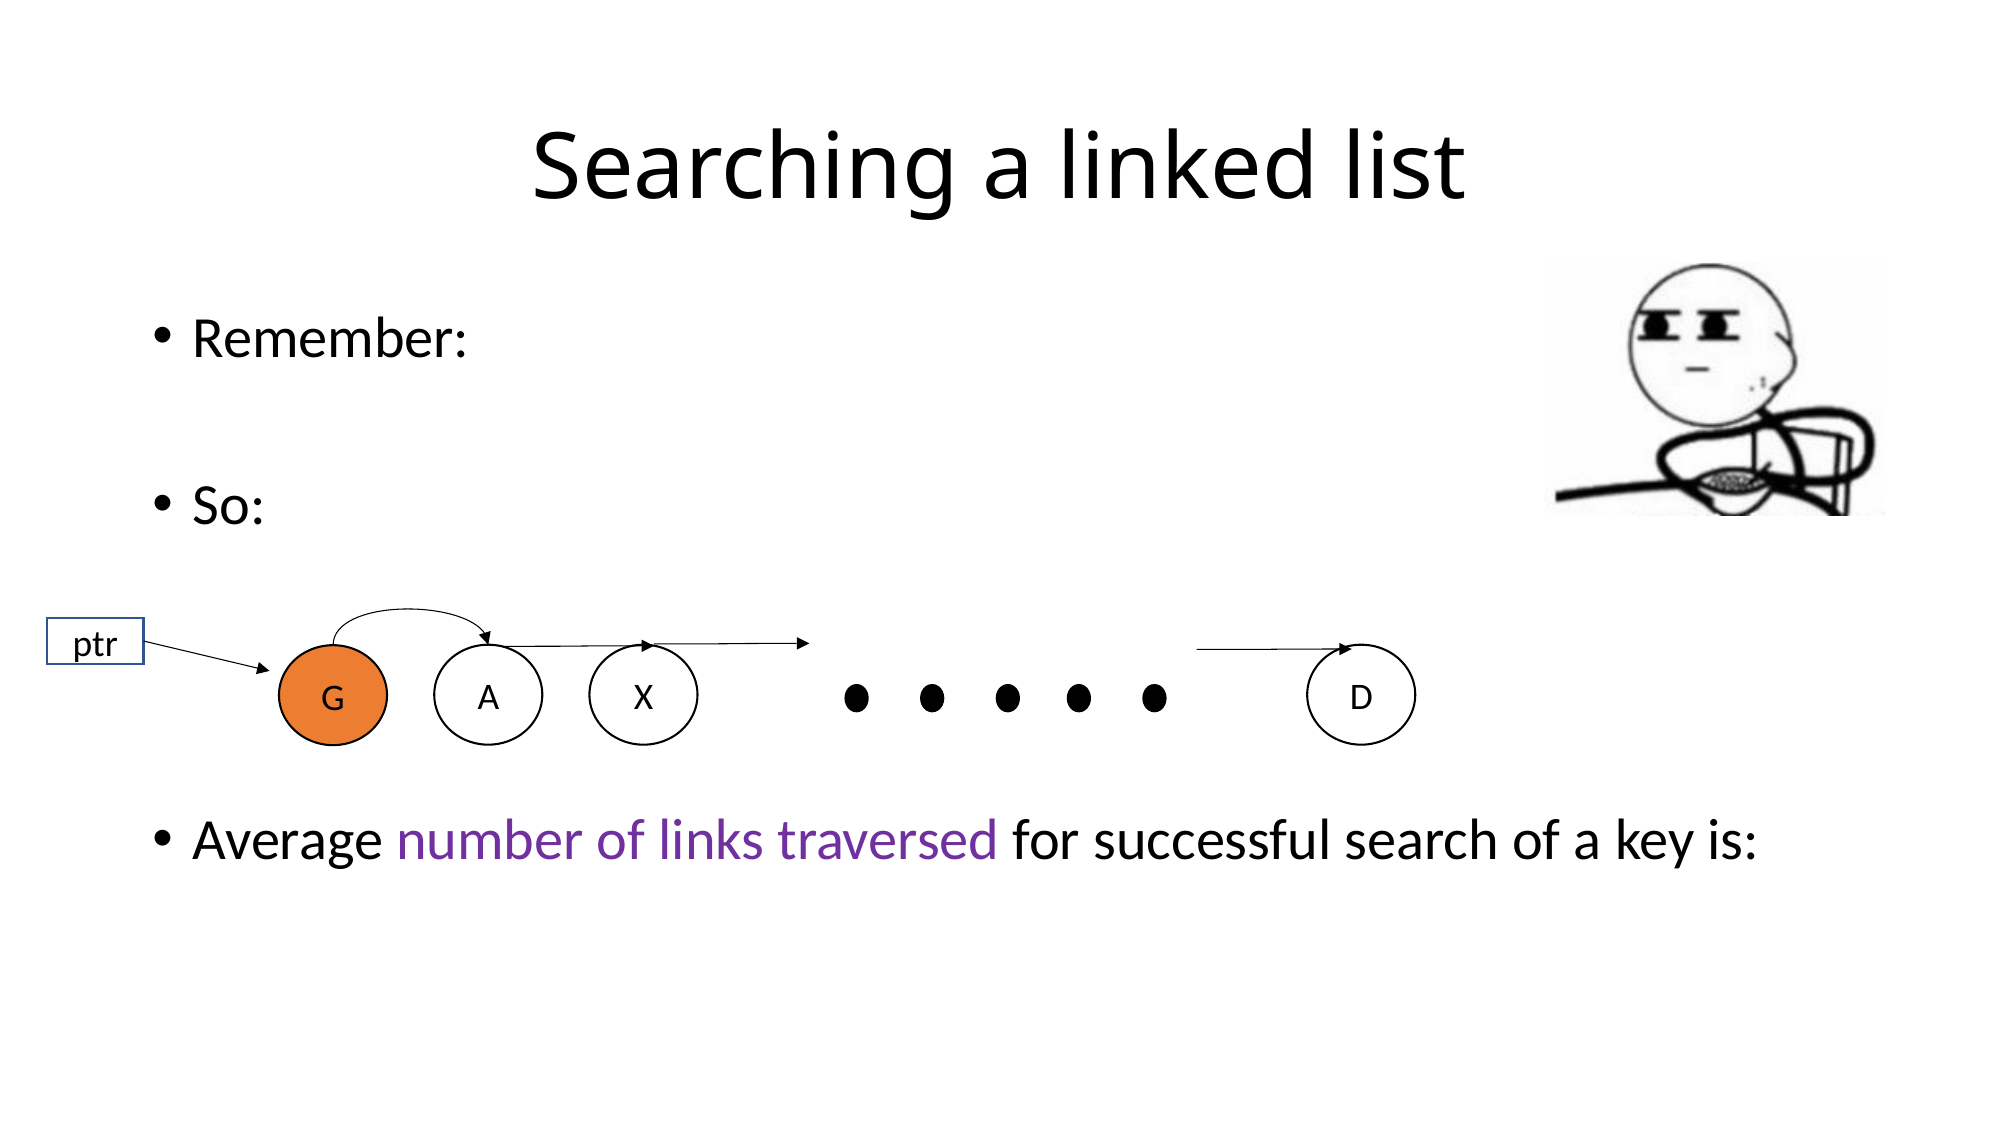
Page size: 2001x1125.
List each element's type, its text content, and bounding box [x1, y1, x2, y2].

text_box [920, 683, 945, 713]
text_box D [1306, 643, 1417, 746]
text_box ptr [46, 617, 145, 665]
text_box [995, 683, 1020, 713]
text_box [143, 641, 270, 671]
title Searching a linked list [137, 59, 1863, 278]
text_box [1142, 683, 1167, 713]
text_box X [588, 645, 699, 746]
text_box G [277, 644, 389, 747]
picture [1544, 262, 1885, 516]
text_box [1066, 683, 1092, 713]
text_box A [433, 643, 544, 746]
text_box [844, 683, 869, 713]
